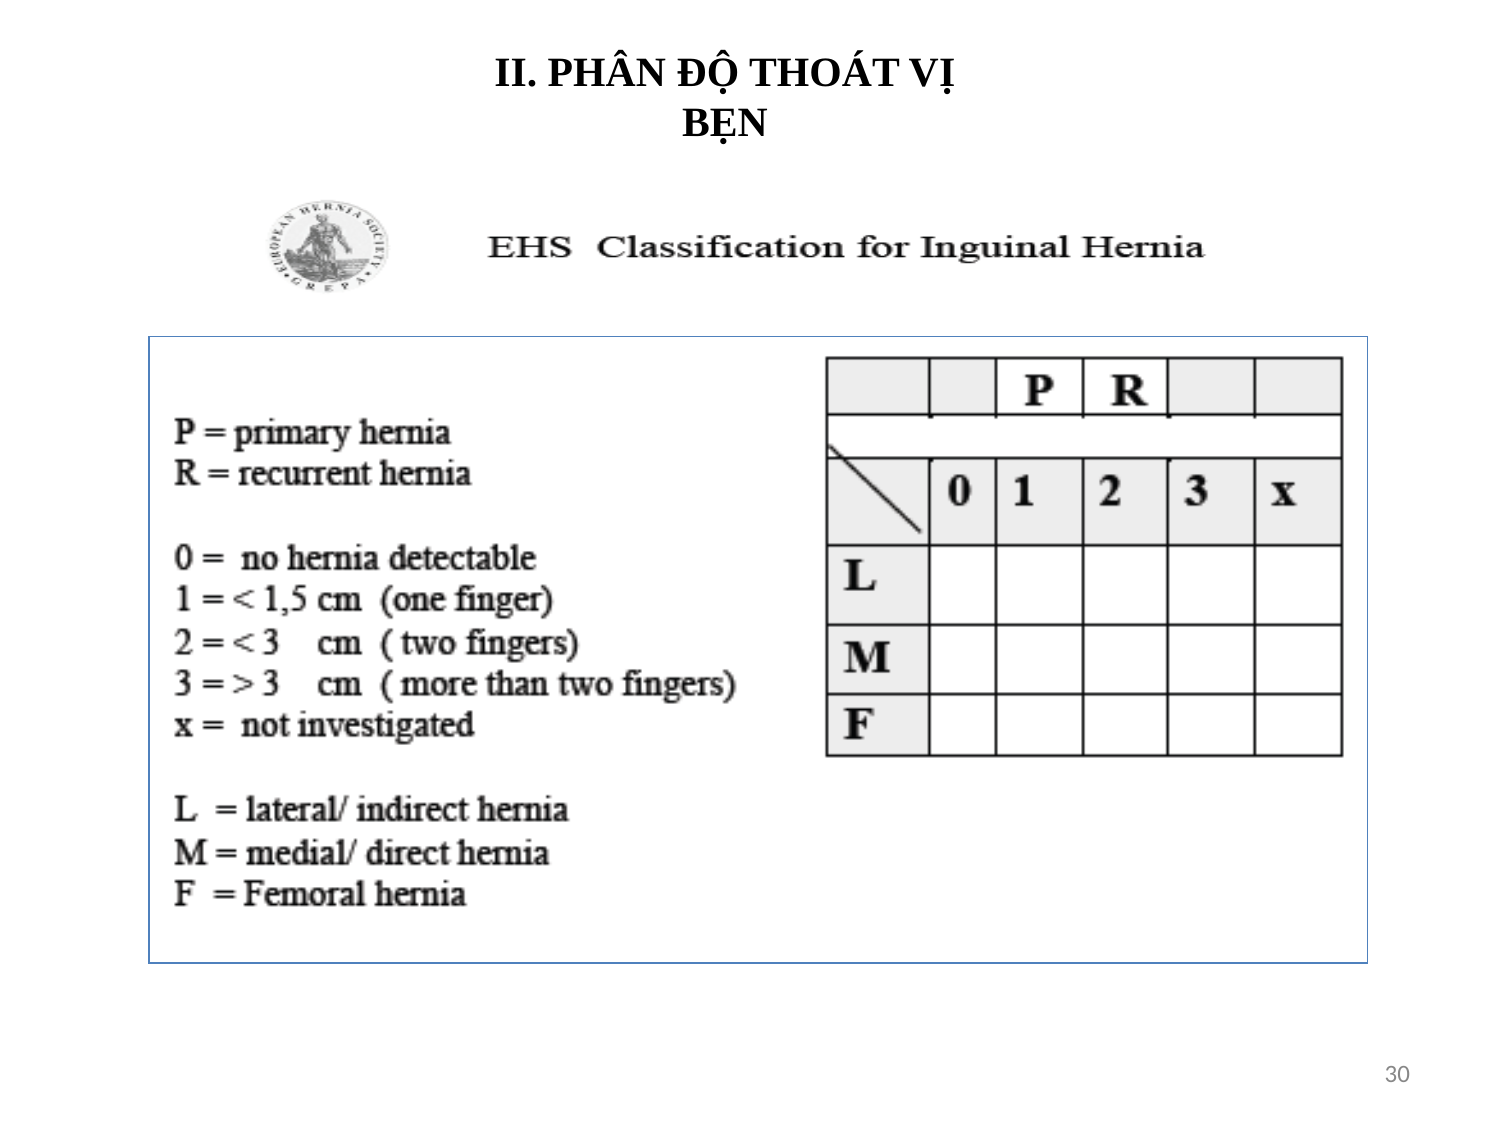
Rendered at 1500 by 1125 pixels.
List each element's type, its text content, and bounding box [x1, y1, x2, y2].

text_box II. PHÂN ĐỘ THOÁT VỊ BẸN [437, 37, 1013, 153]
slide_number ‹#› [1074, 1042, 1425, 1103]
picture [149, 337, 1367, 963]
picture [262, 187, 1221, 301]
